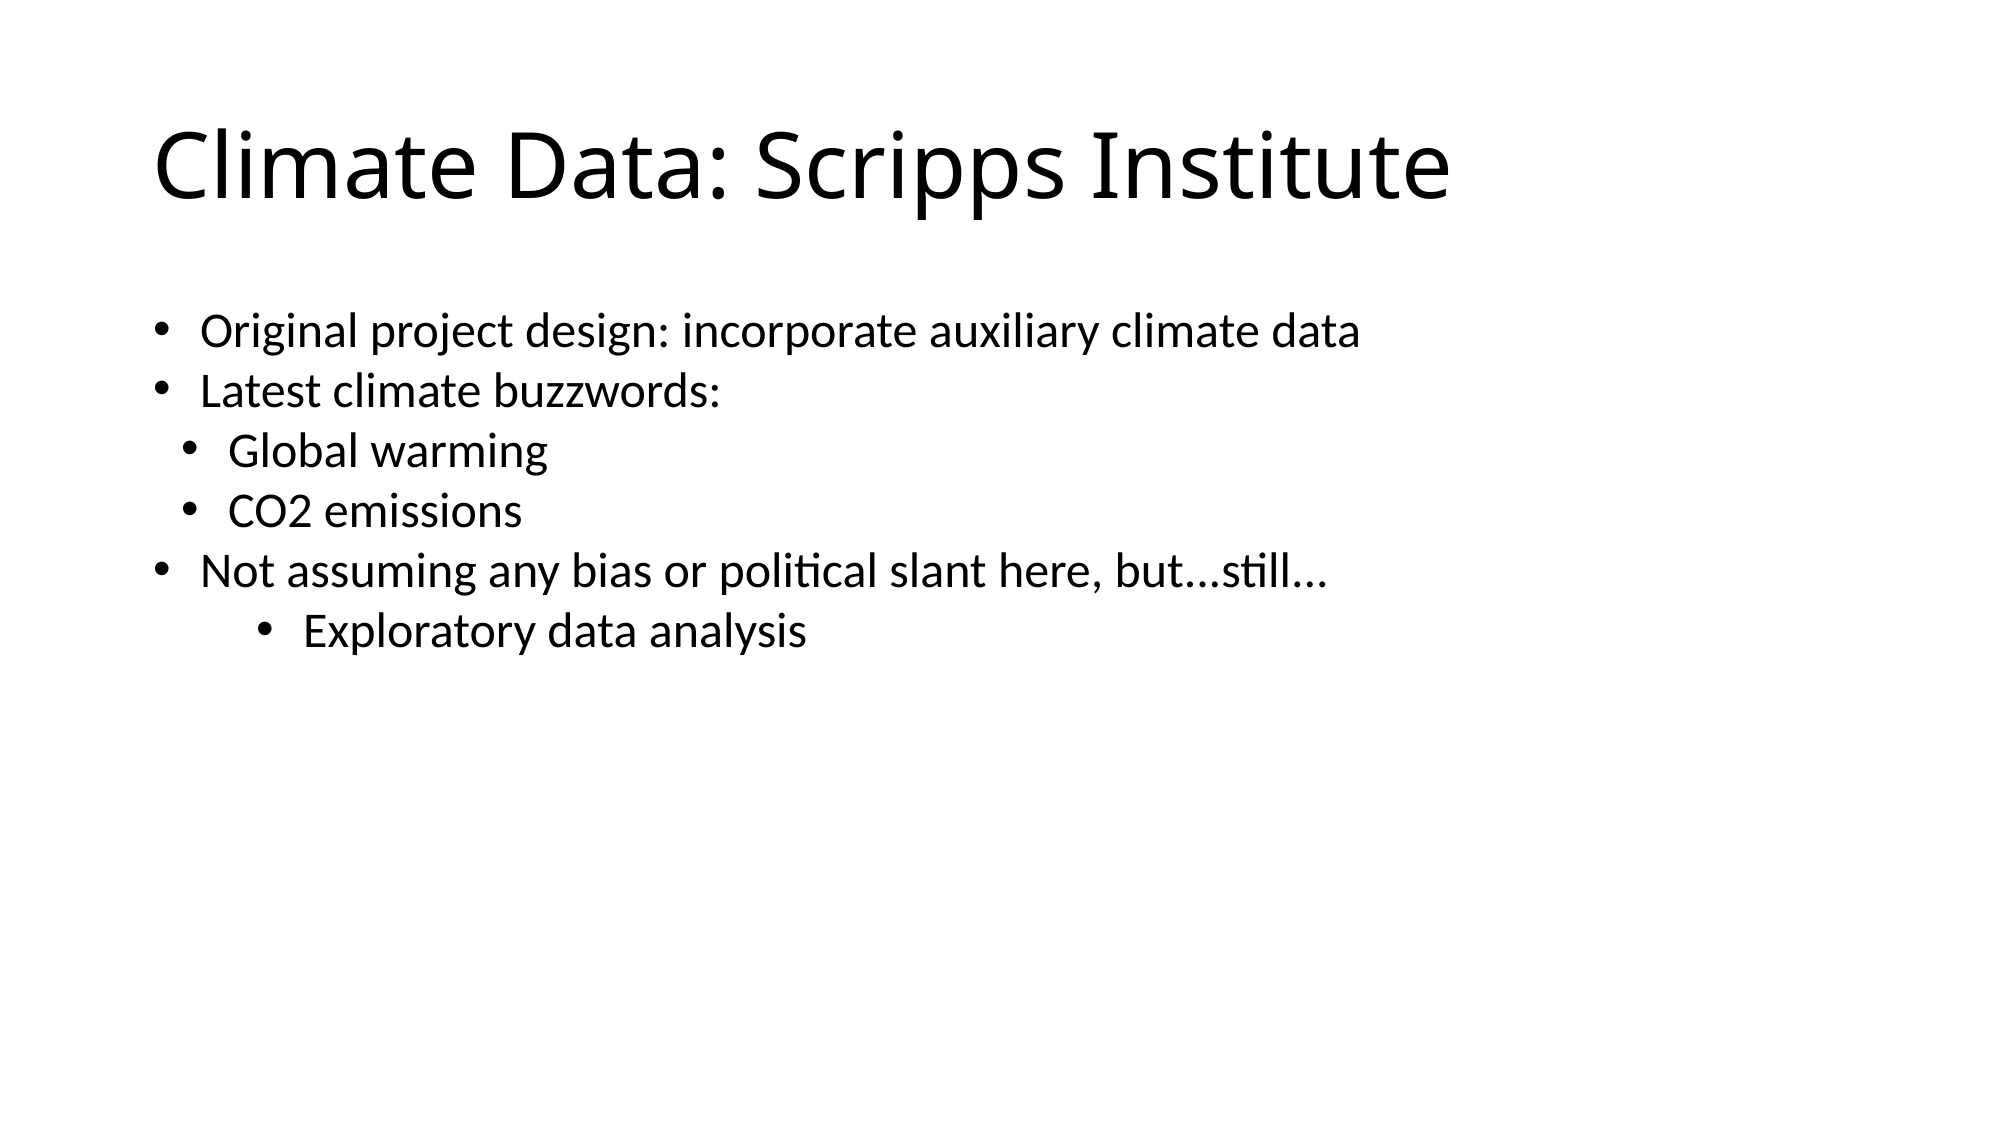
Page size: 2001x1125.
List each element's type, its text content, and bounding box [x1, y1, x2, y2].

title Climate Data: Scripps Institute [137, 59, 1863, 278]
text_box Original project design: incorporate auxiliary climate data Latest climate buzzwords: Global warming CO2 emissions Not assuming any bias or political slant here, but...still... Exploratory data analysis [138, 290, 1848, 726]
